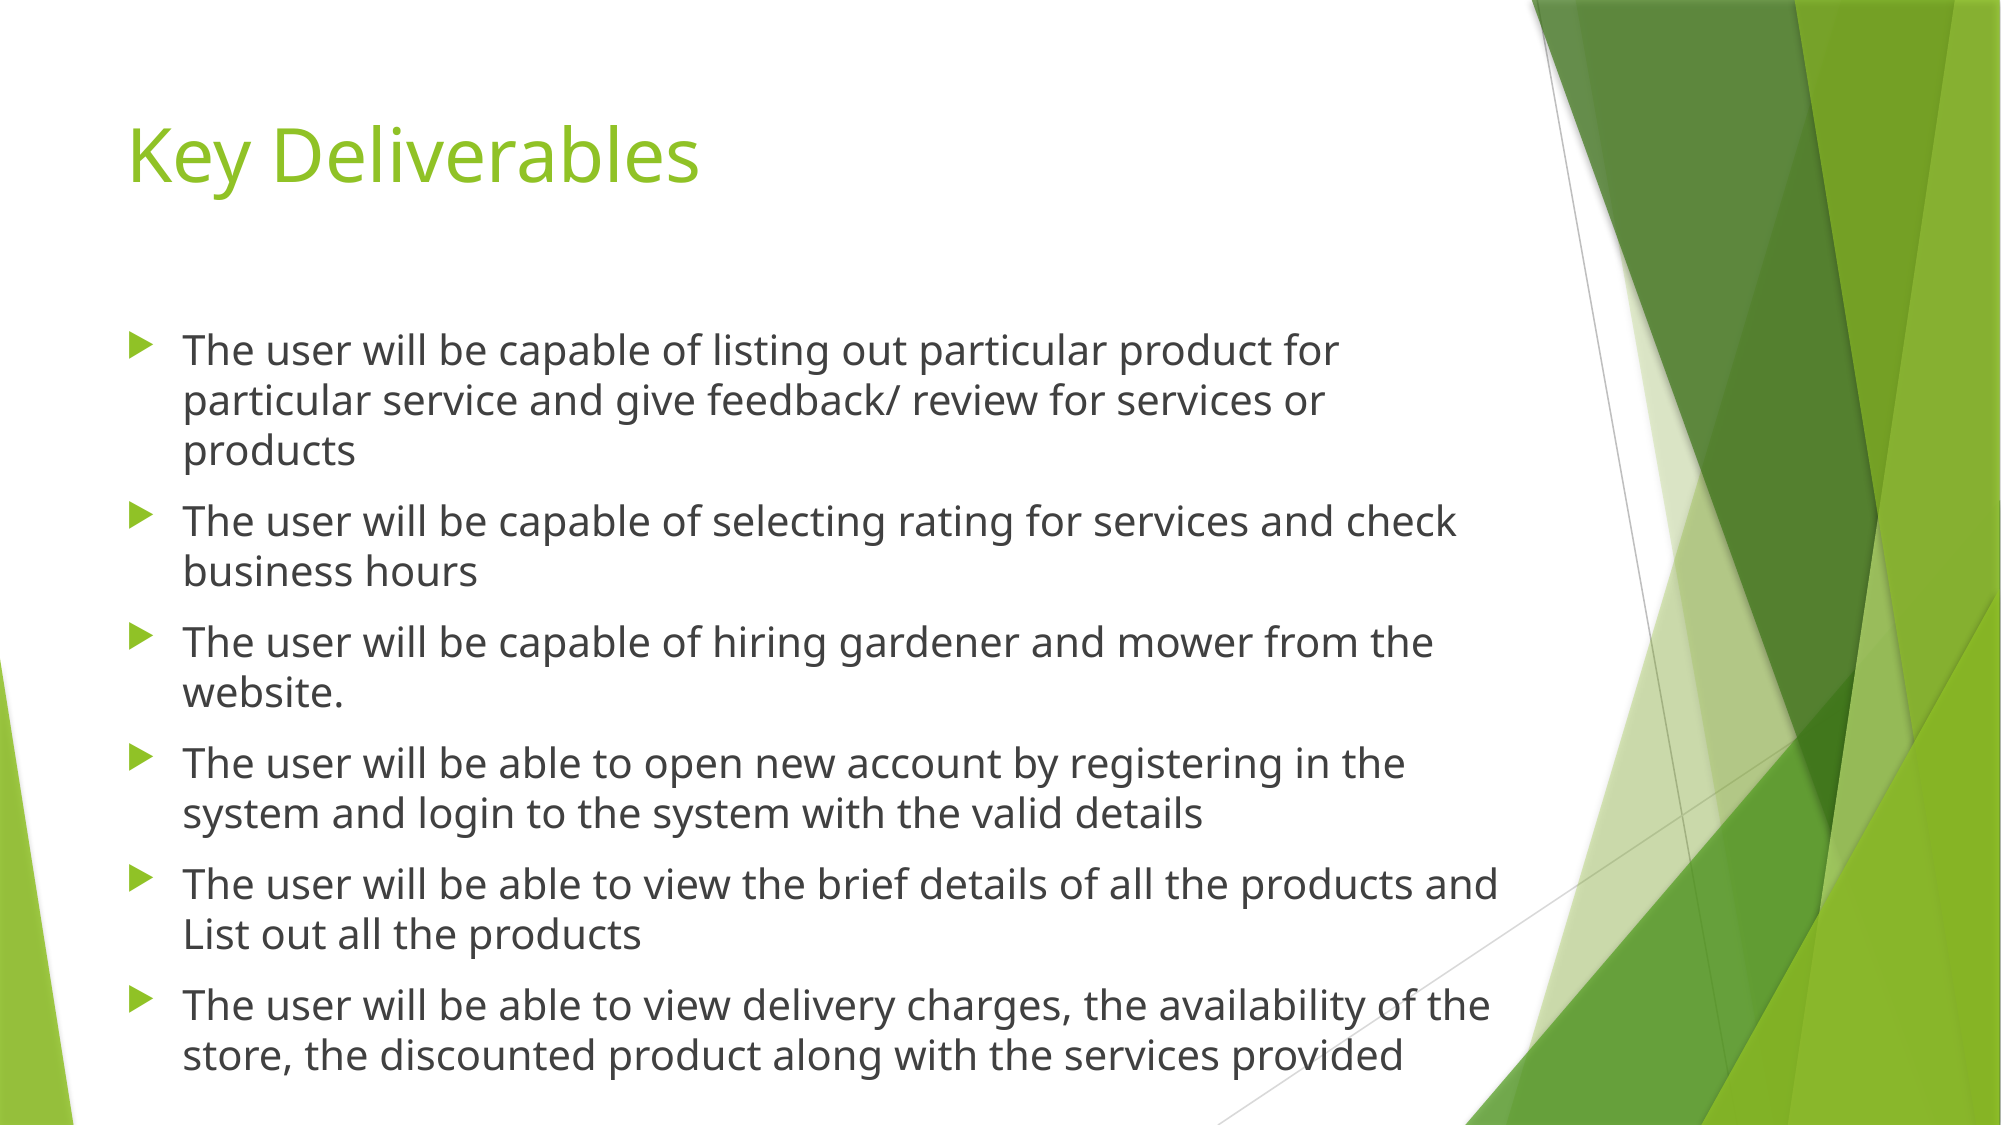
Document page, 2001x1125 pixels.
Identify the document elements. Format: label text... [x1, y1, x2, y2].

title Key Deliverables [111, 99, 1522, 316]
list The user will be capable of listing out particular product for particular service and give feedback/ review for services or products The user will be capable of selecting rating for services and check business hours The user will be capable of hiring gardener and mower from the website. The user will be able to open new account by registering in the system and login to the system with the valid details The user will be able to view the brief details of all the products and List out all the products The user will be able to view delivery charges, the availability of the store, the discounted product along with the services provided [111, 316, 1522, 954]
